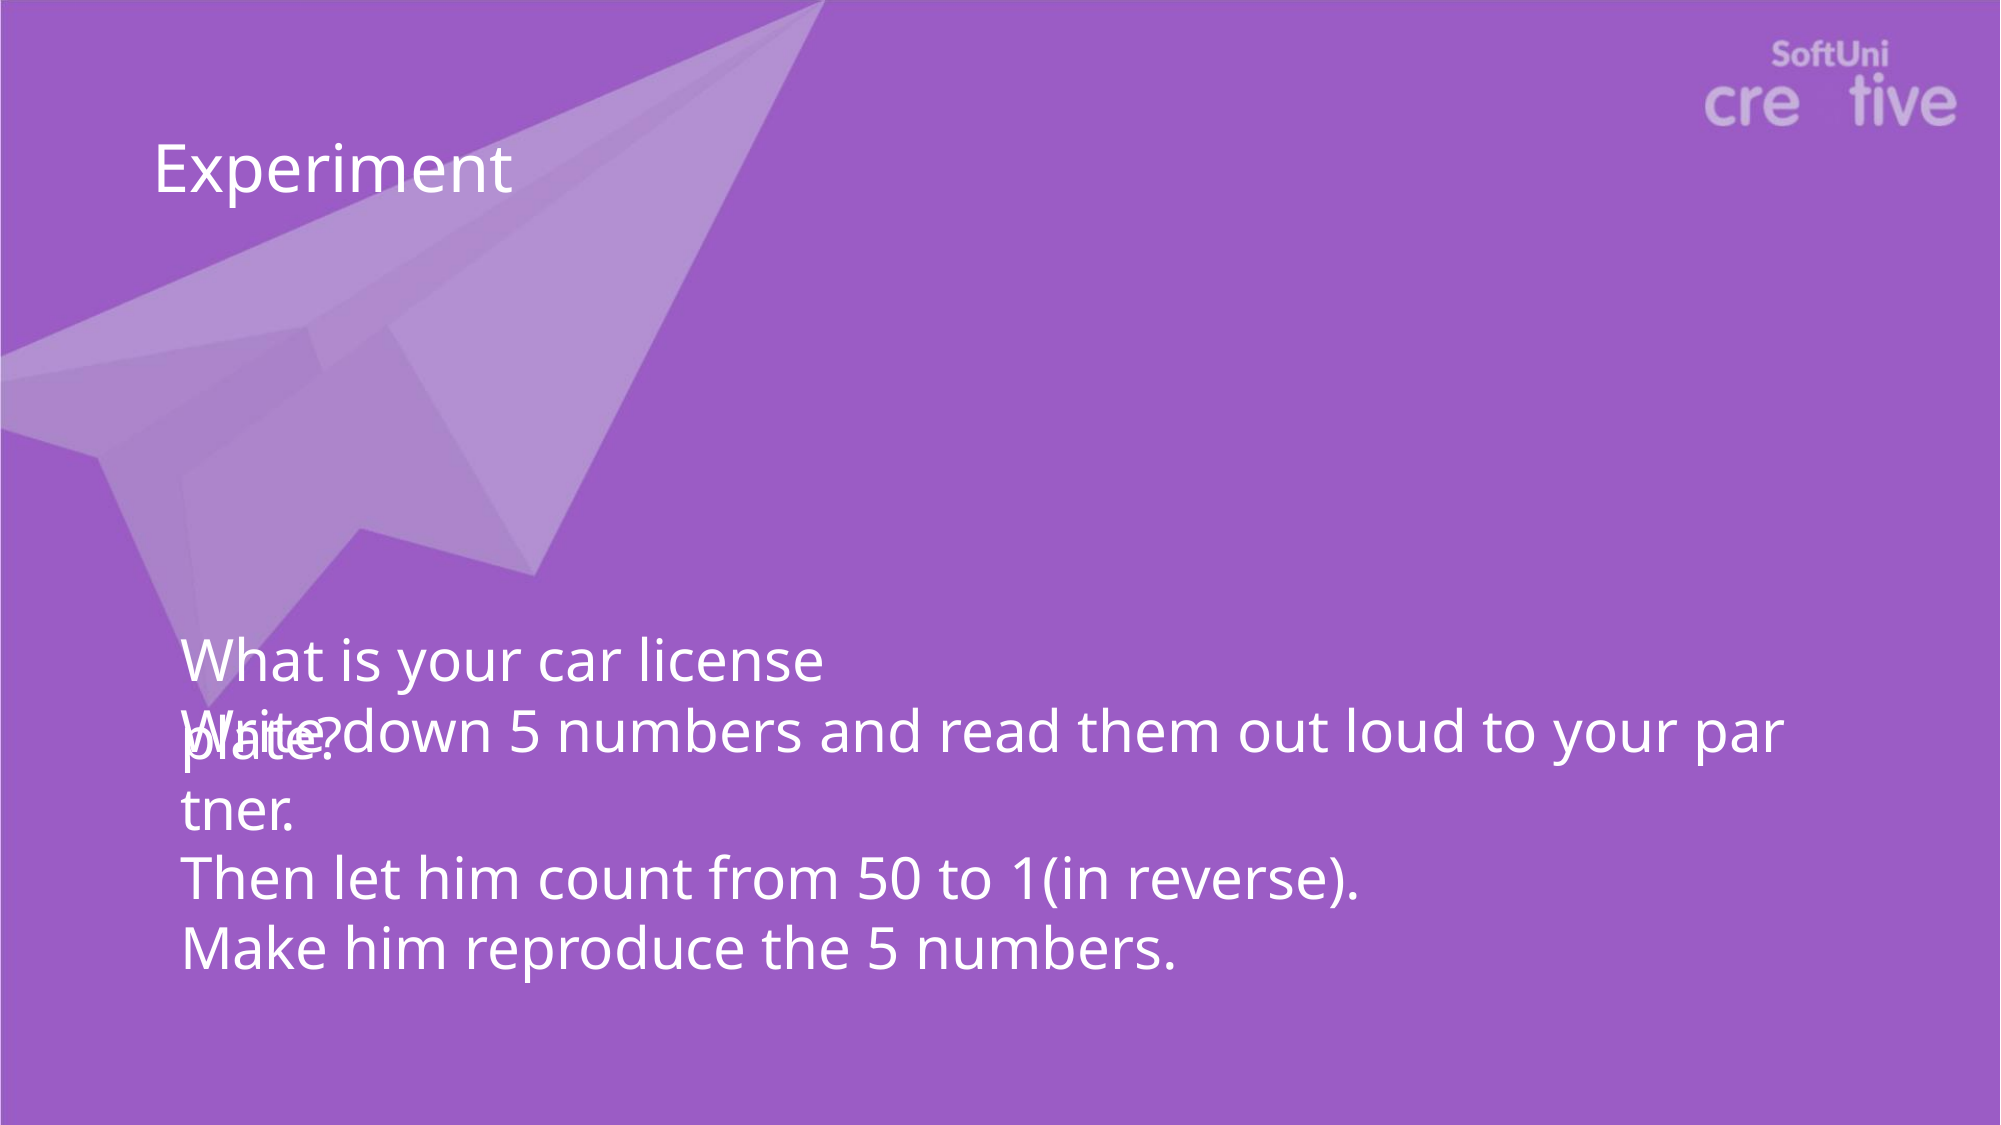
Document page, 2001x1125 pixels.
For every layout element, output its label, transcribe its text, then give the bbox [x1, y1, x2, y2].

text_box [0, 0, 2000, 1125]
text_box Write down 5 numbers and read them out loud to your par tner. Then let him count from 50 to 1(in reverse). Make him reproduce the 5 numbers. [180, 686, 1833, 982]
text_box Experiment [152, 117, 537, 206]
text_box What is your car license plate? [180, 616, 981, 686]
